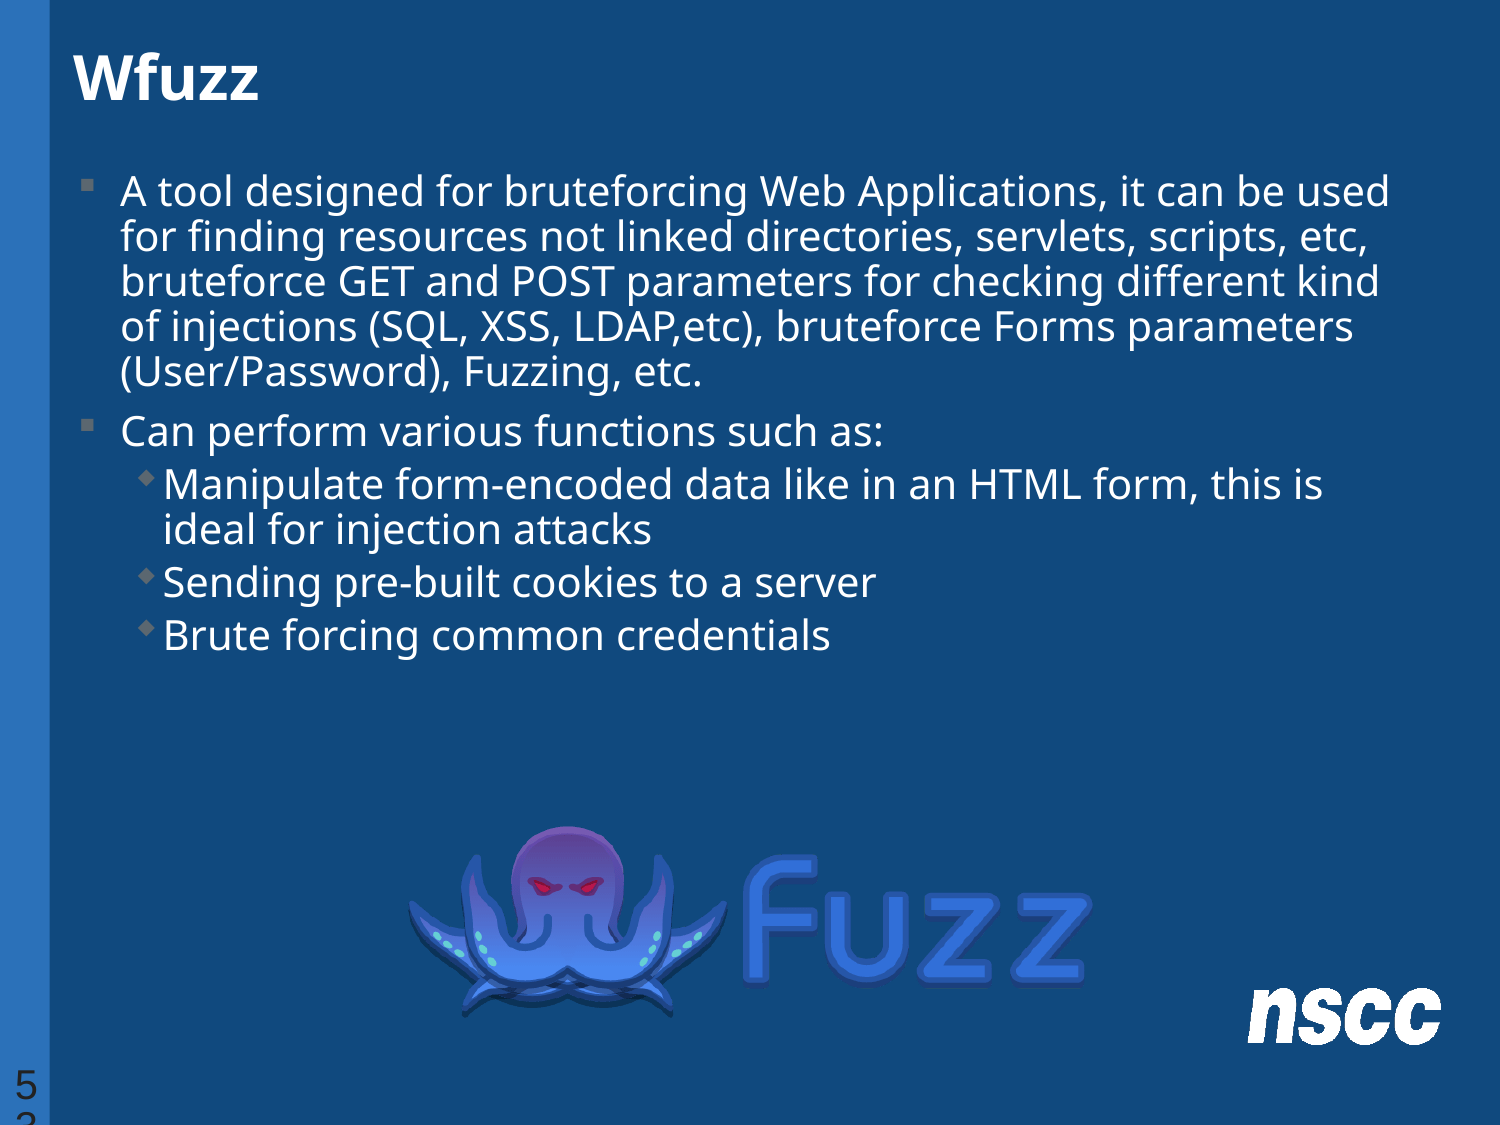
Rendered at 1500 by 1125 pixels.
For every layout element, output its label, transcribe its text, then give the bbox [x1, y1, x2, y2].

title Wfuzz [65, 37, 277, 114]
list A tool designed for bruteforcing Web Applications, it can be used for finding resources not linked directories, servlets, scripts, etc, bruteforce GET and POST parameters for checking different kind of injections (SQL, XSS, LDAP,etc), bruteforce Forms parameters (User/Password), Fuzzing, etc. Can perform various functions such as: Manipulate form-encoded data like in an HTML form, this is ideal for injection attacks Sending pre-built cookies to a server Brute forcing common credentials [63, 162, 1413, 763]
picture [1246, 986, 1442, 1046]
picture [342, 762, 1158, 1081]
slide_number 53 [0, 1050, 65, 1111]
